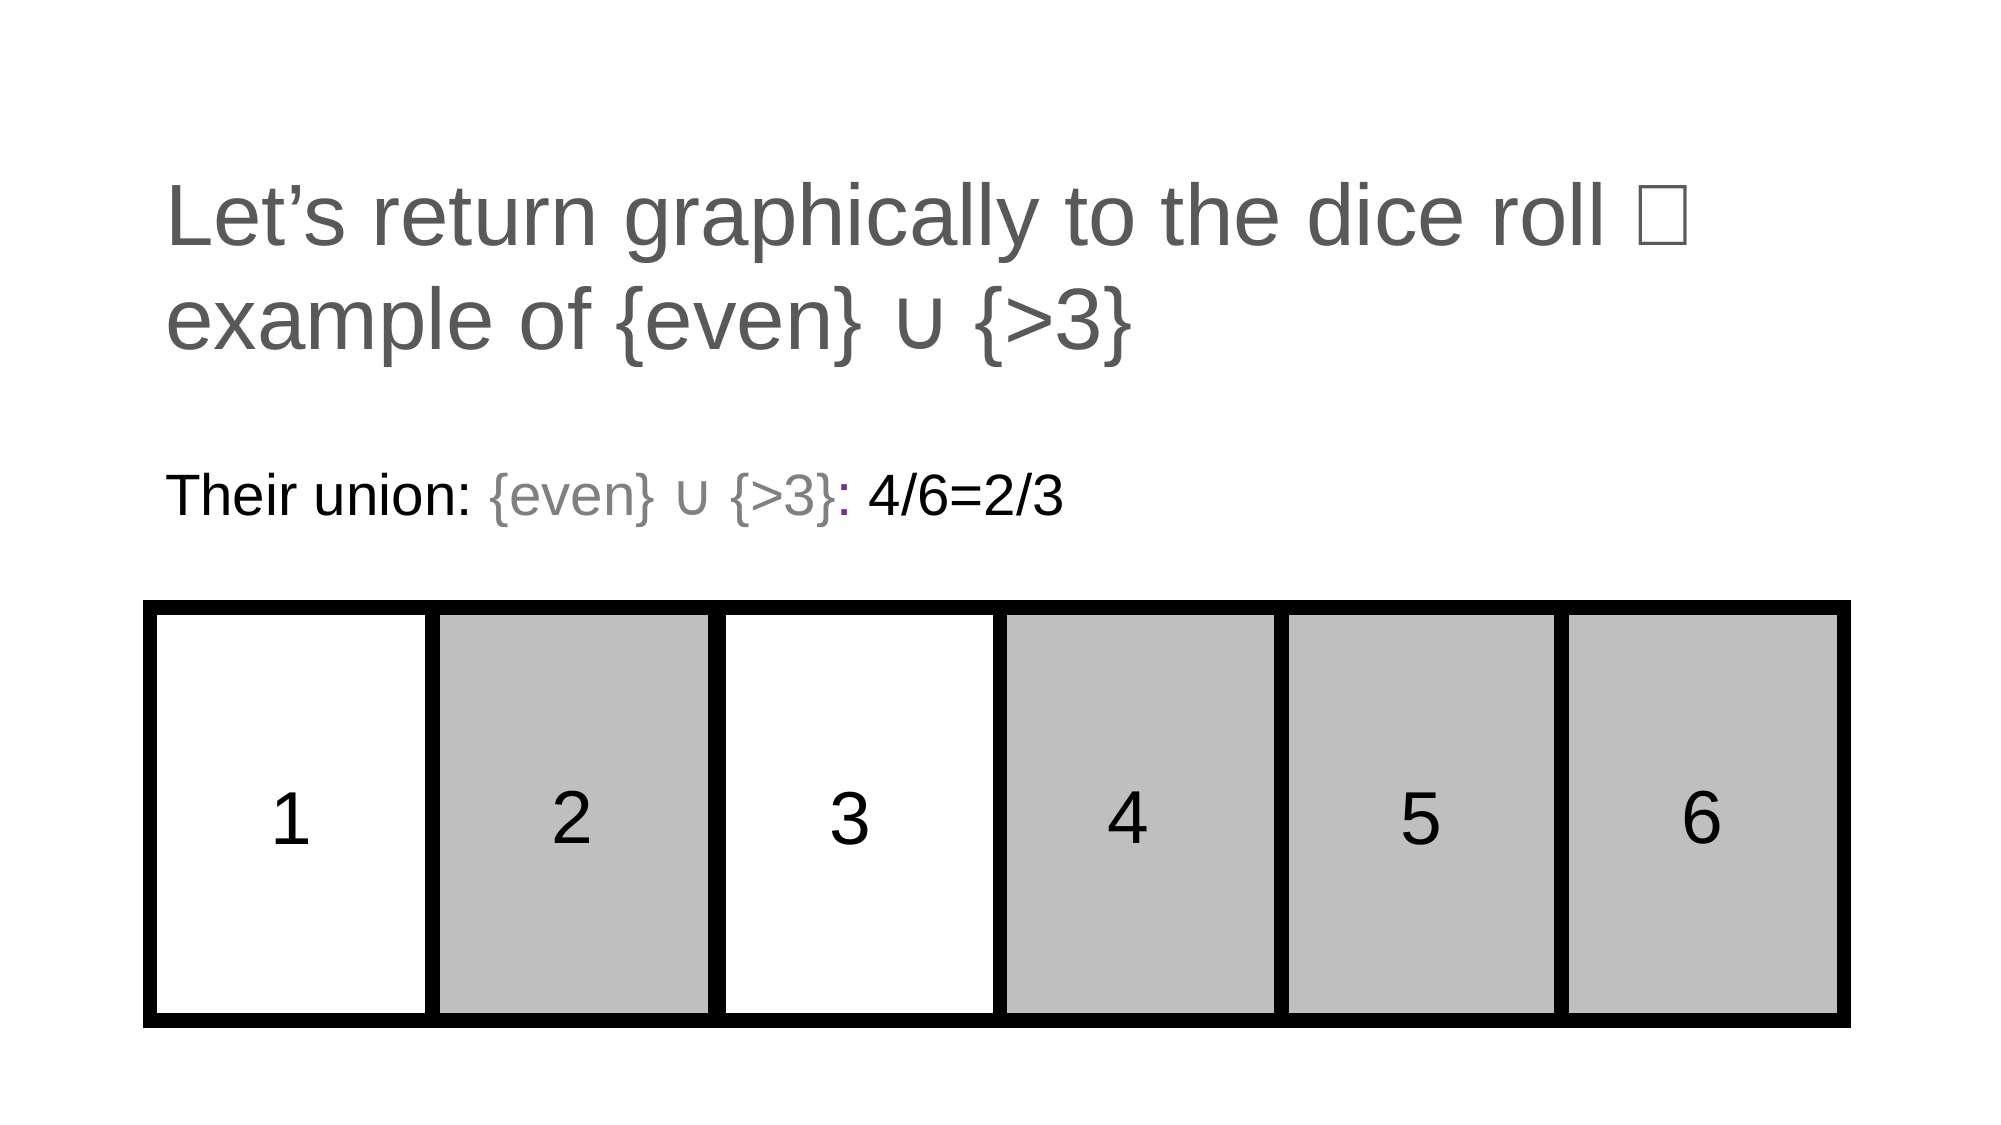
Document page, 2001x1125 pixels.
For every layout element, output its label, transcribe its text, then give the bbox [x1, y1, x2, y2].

text_box [1560, 606, 1845, 1021]
text_box [718, 606, 999, 1021]
text_box 5 [1385, 762, 1458, 867]
text_box 3 [814, 762, 886, 867]
title Let’s return graphically to the dice roll 🎲 example of {even} ∪ {>3} [150, 149, 1875, 375]
text_box [149, 606, 432, 1021]
text_box [999, 606, 1280, 1021]
text_box [1280, 606, 1560, 1021]
text_box [432, 606, 717, 1021]
text_box 2 [536, 760, 608, 866]
text_box 1 [255, 762, 328, 867]
list Their union: {even} ∪ {>3}: 4/6=2/3 [150, 450, 1875, 1075]
text_box 6 [1666, 760, 1739, 866]
text_box 4 [1092, 760, 1165, 866]
